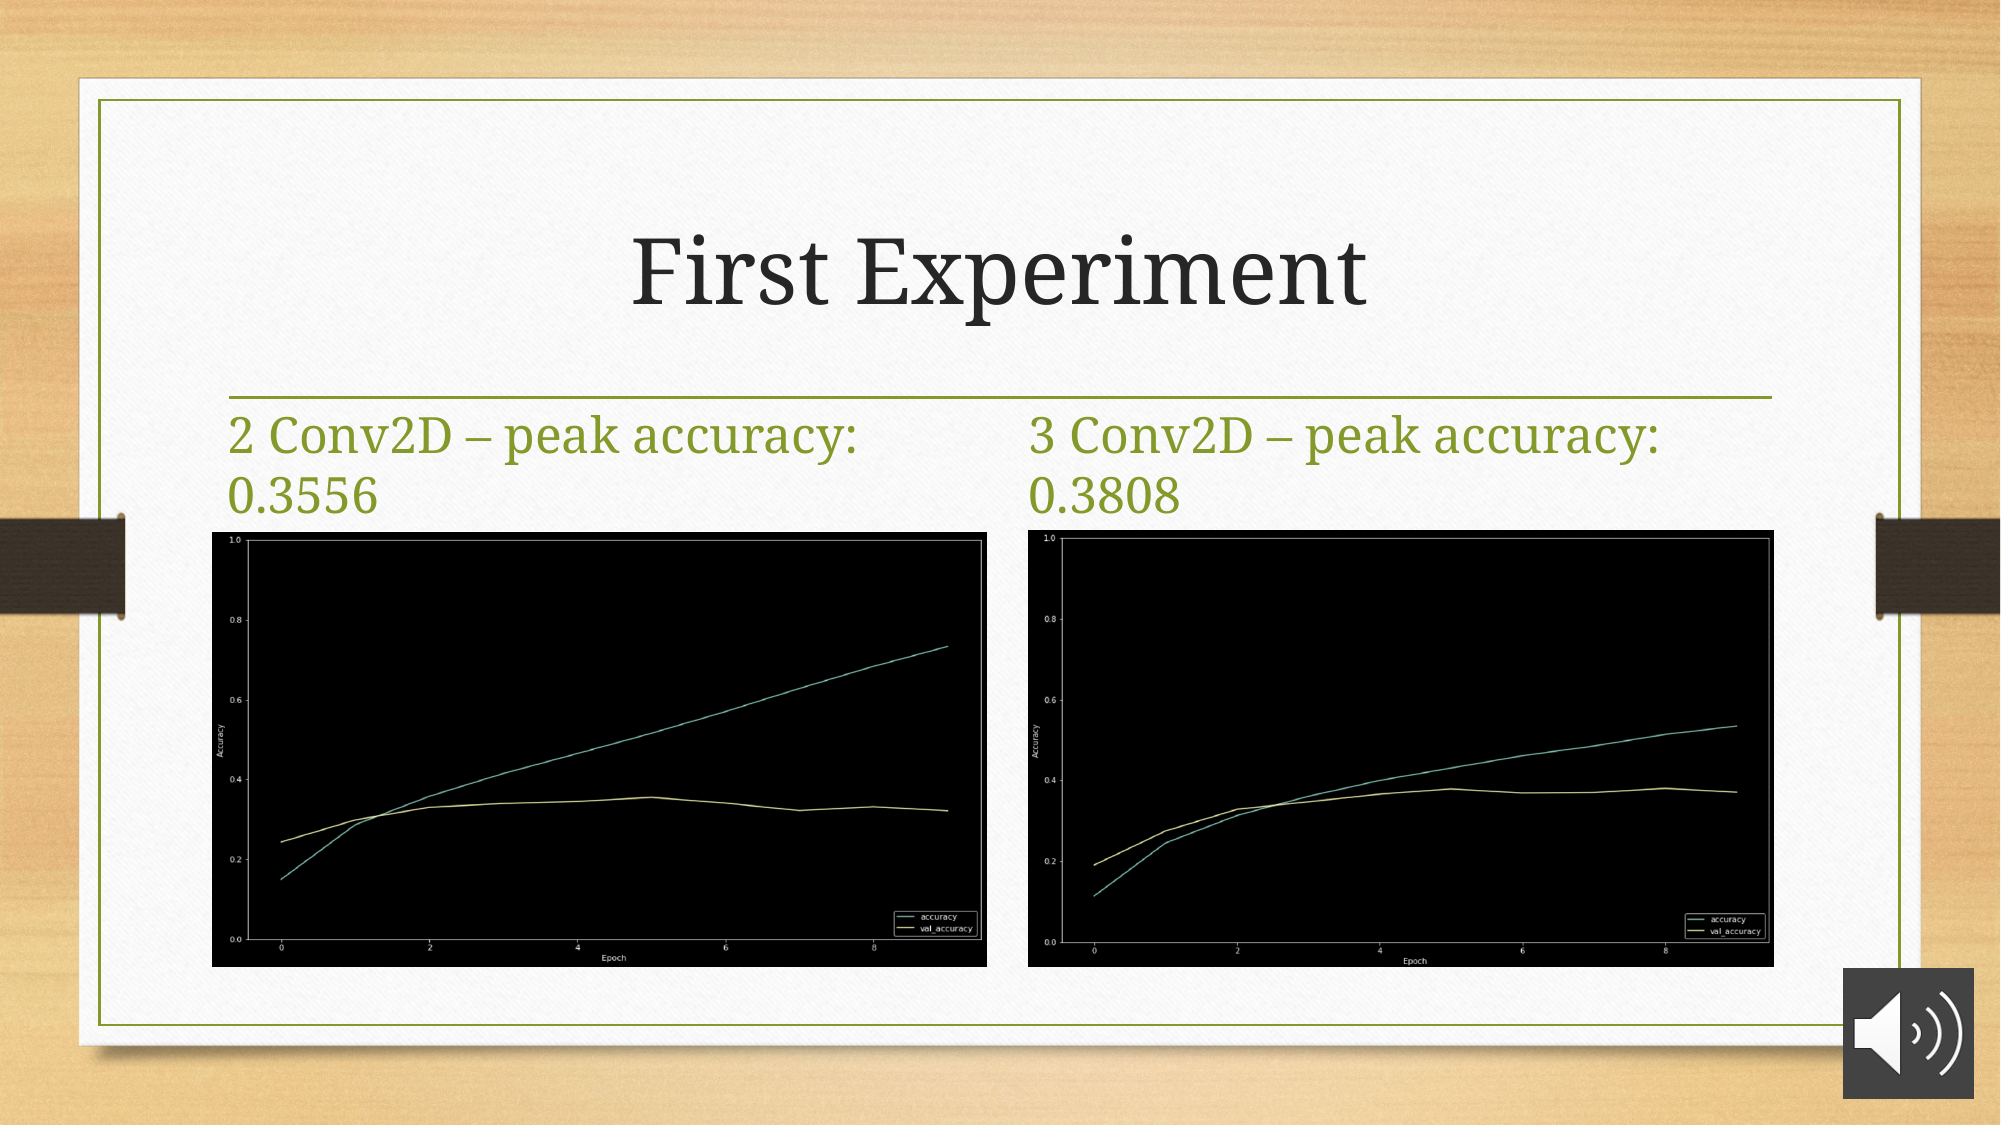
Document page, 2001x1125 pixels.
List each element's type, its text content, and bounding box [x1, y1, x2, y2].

list 2 Conv2D – peak accuracy: 0.3556 [212, 436, 987, 531]
picture [0, 0, 2001, 1125]
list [1027, 530, 1774, 968]
title First Experiment [212, 161, 1788, 375]
list 3 Conv2D – peak accuracy: 0.3808 [1013, 436, 1788, 531]
